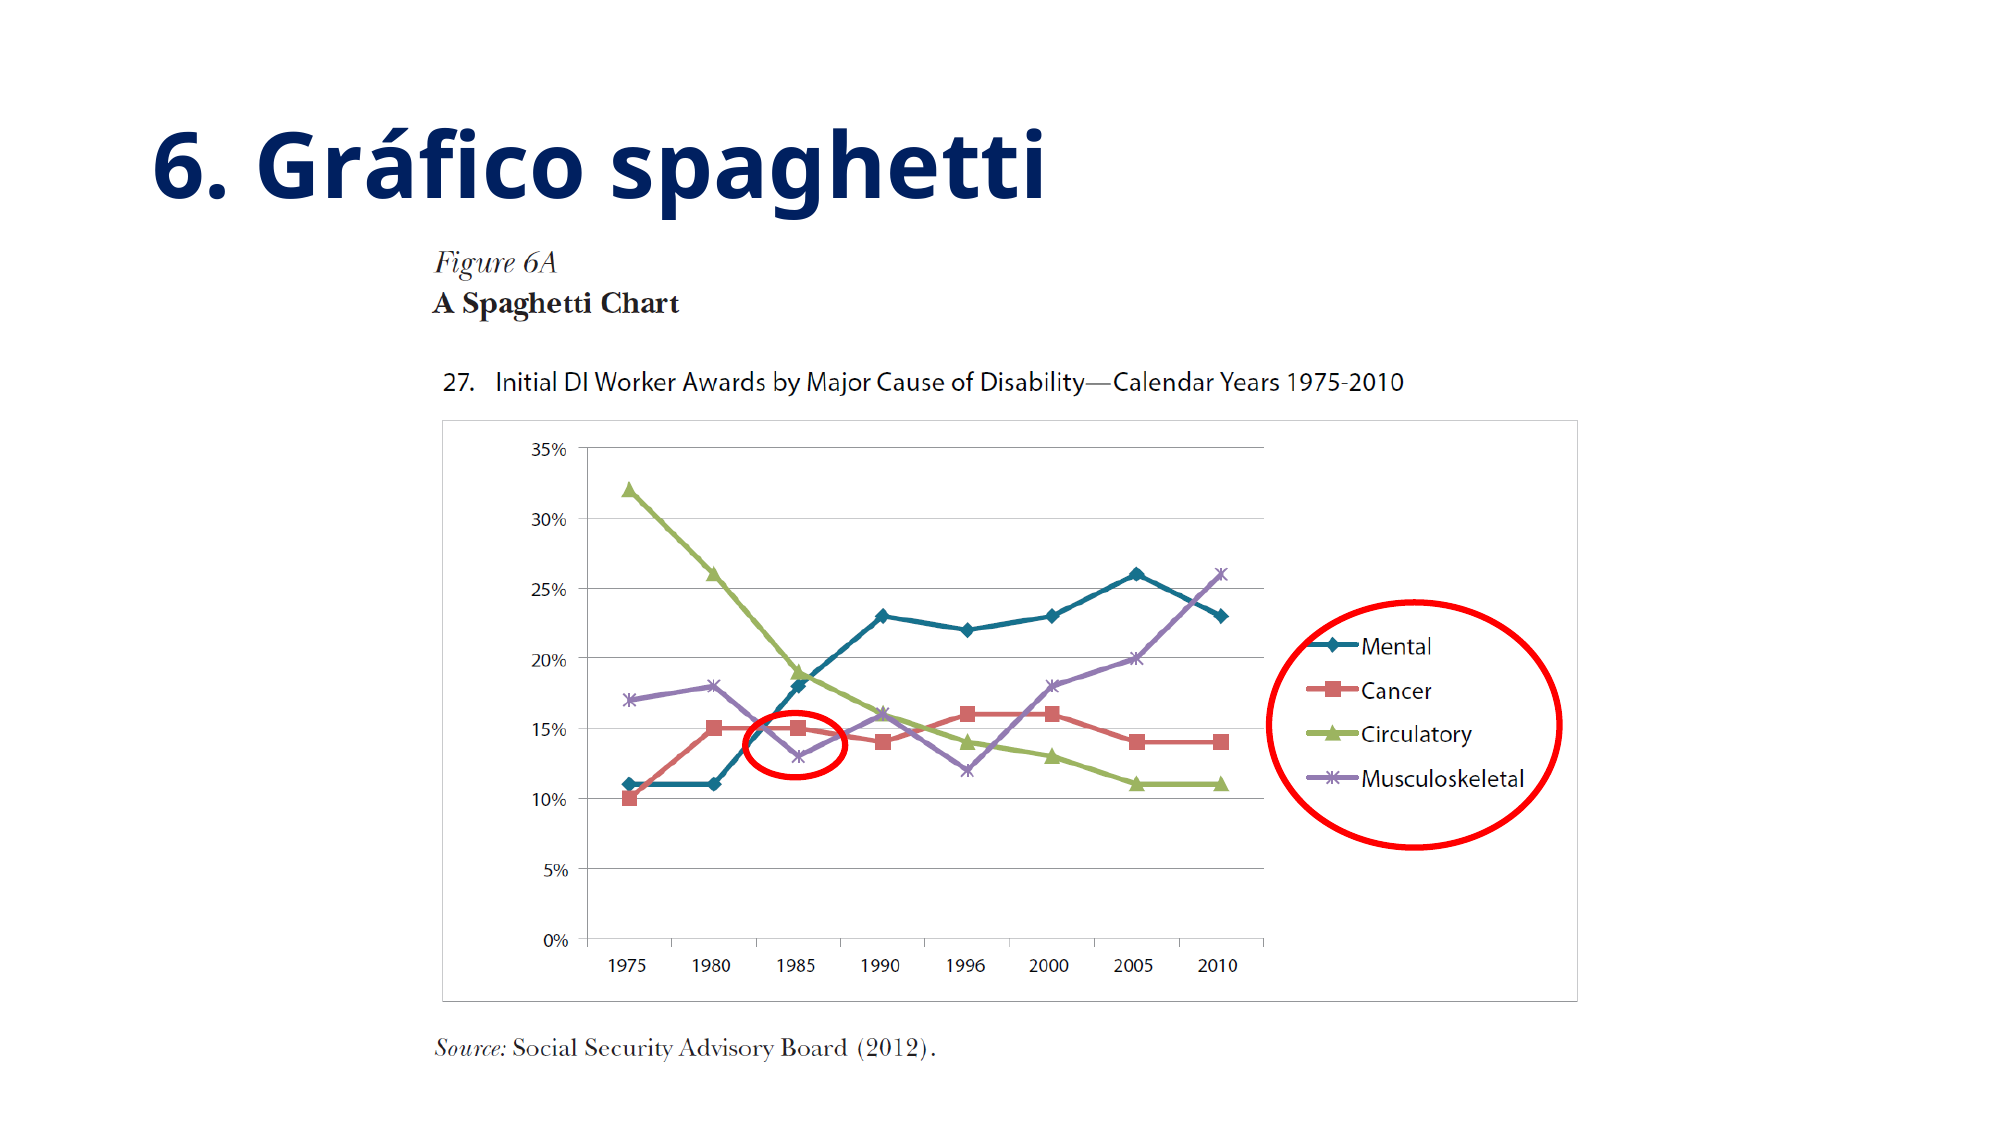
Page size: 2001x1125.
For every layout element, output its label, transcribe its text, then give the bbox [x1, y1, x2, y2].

title 6. Gráfico spaghetti [137, 59, 1863, 278]
picture [397, 232, 1603, 1094]
